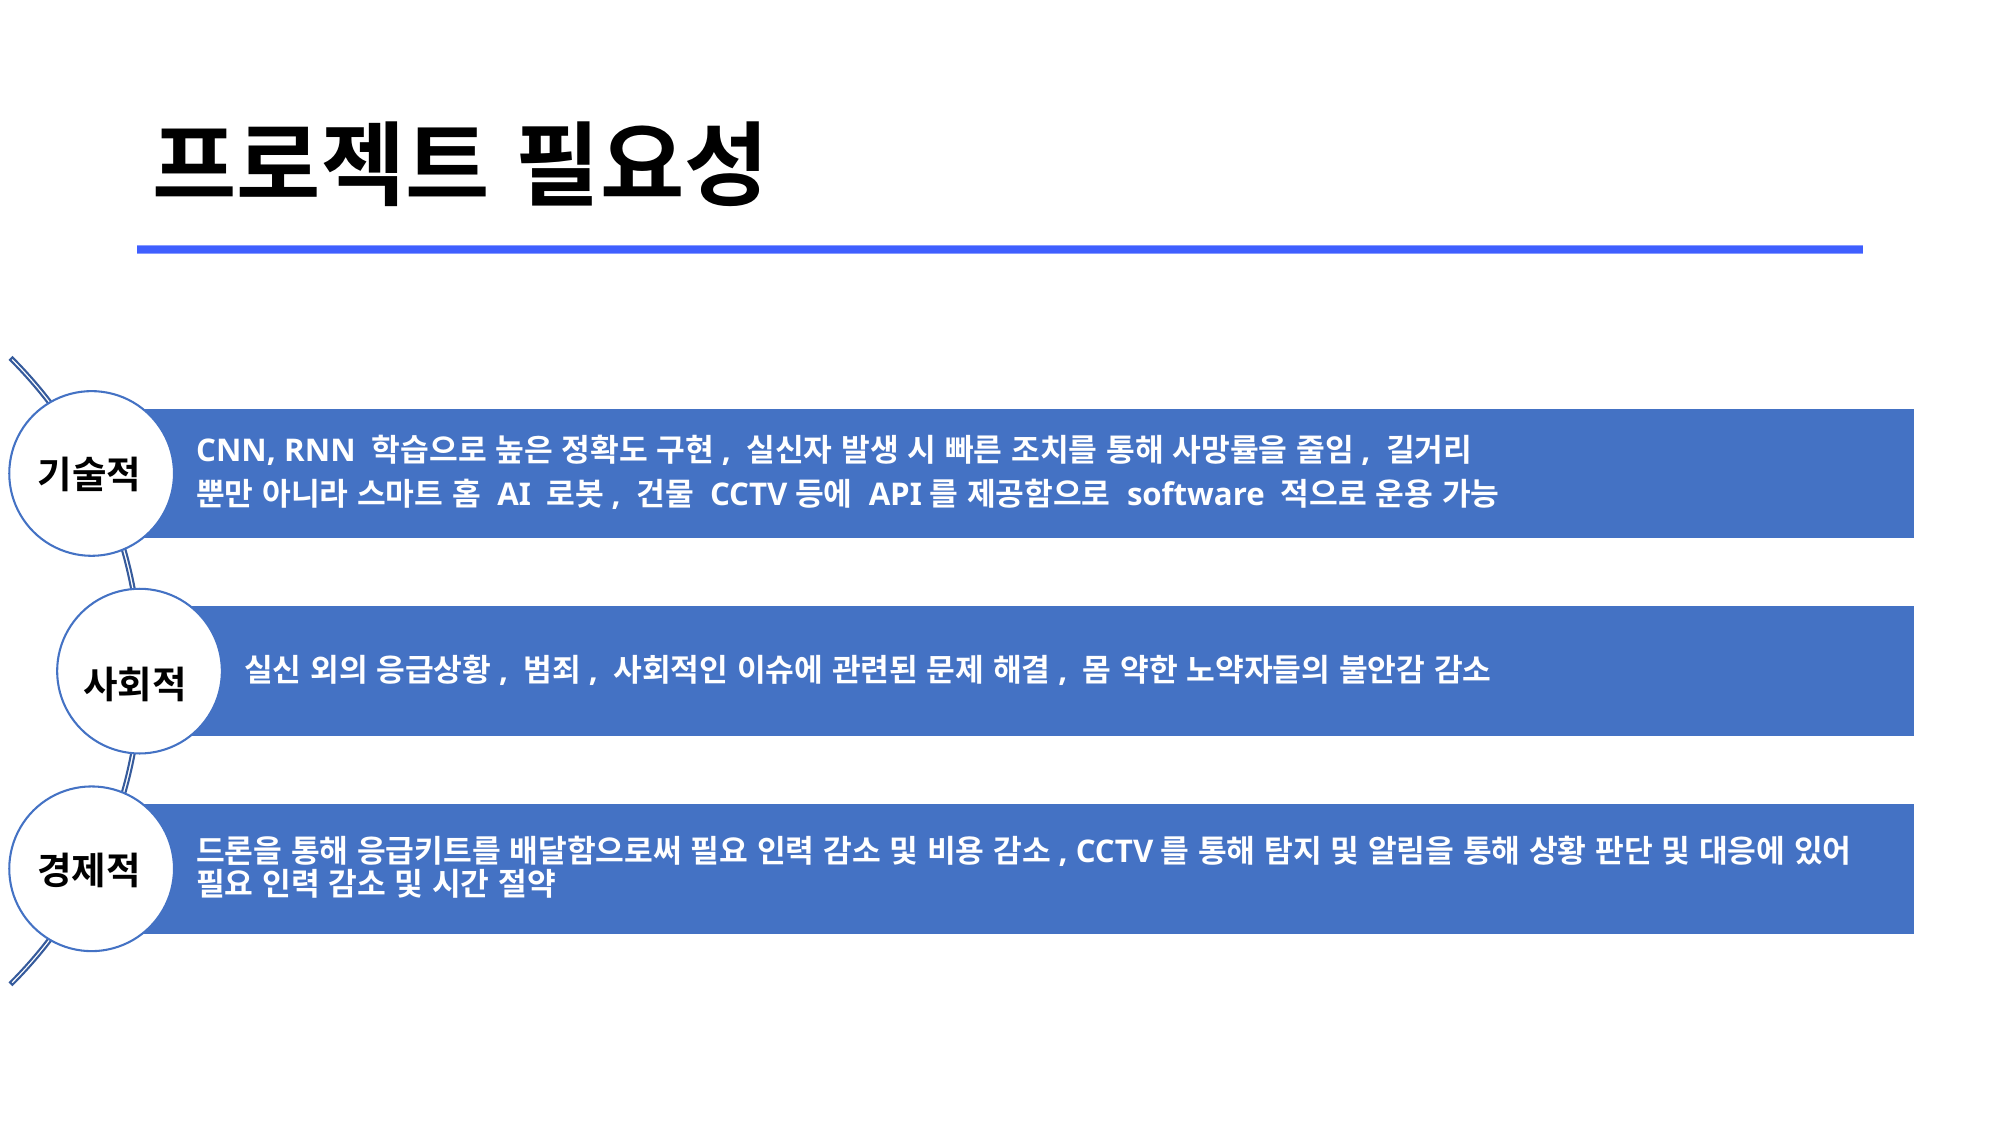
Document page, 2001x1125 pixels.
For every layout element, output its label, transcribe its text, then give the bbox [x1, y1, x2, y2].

title 프로젝트 필요성 [137, 59, 1863, 278]
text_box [0, 341, 1925, 1001]
